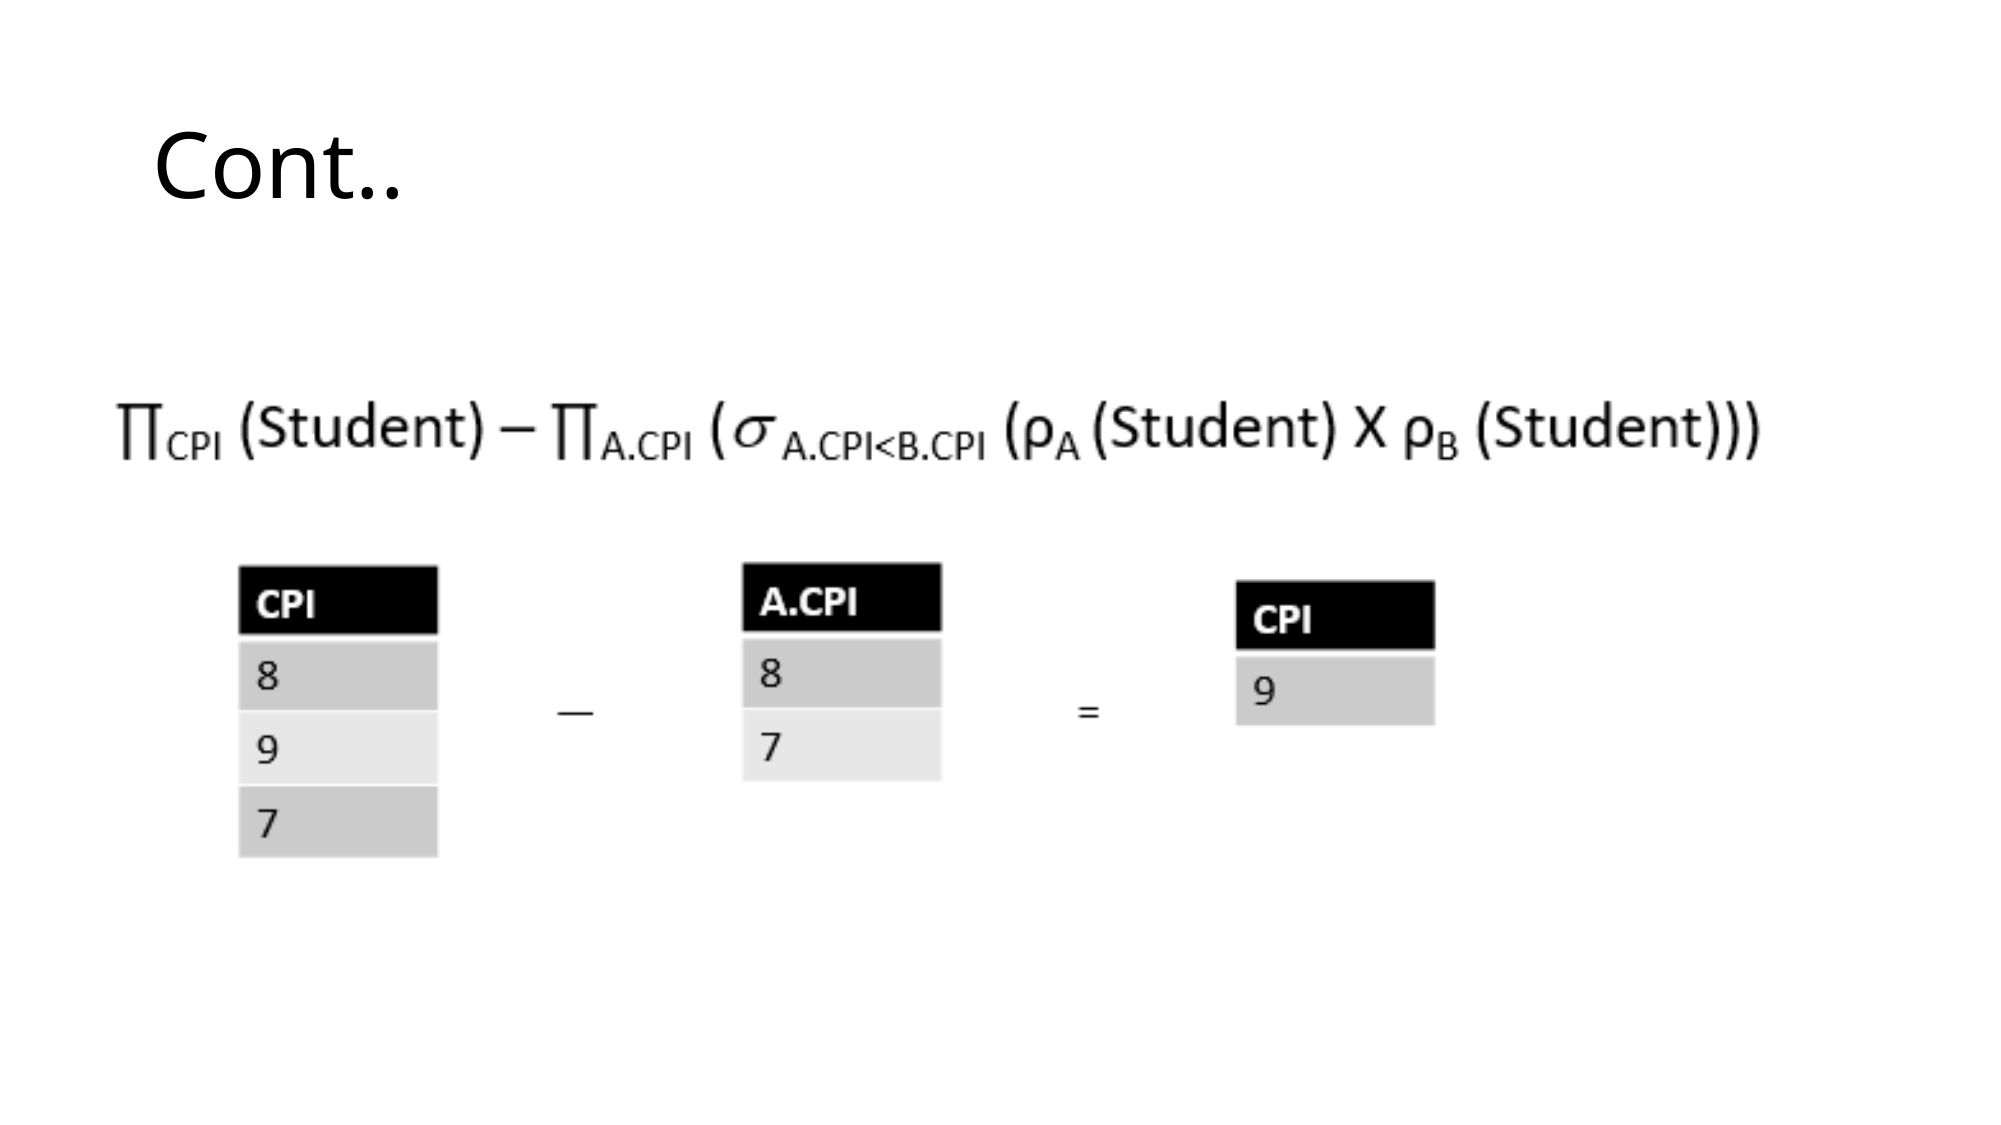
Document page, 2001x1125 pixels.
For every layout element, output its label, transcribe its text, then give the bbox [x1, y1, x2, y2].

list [85, 331, 1829, 926]
title Cont.. [137, 59, 1863, 278]
